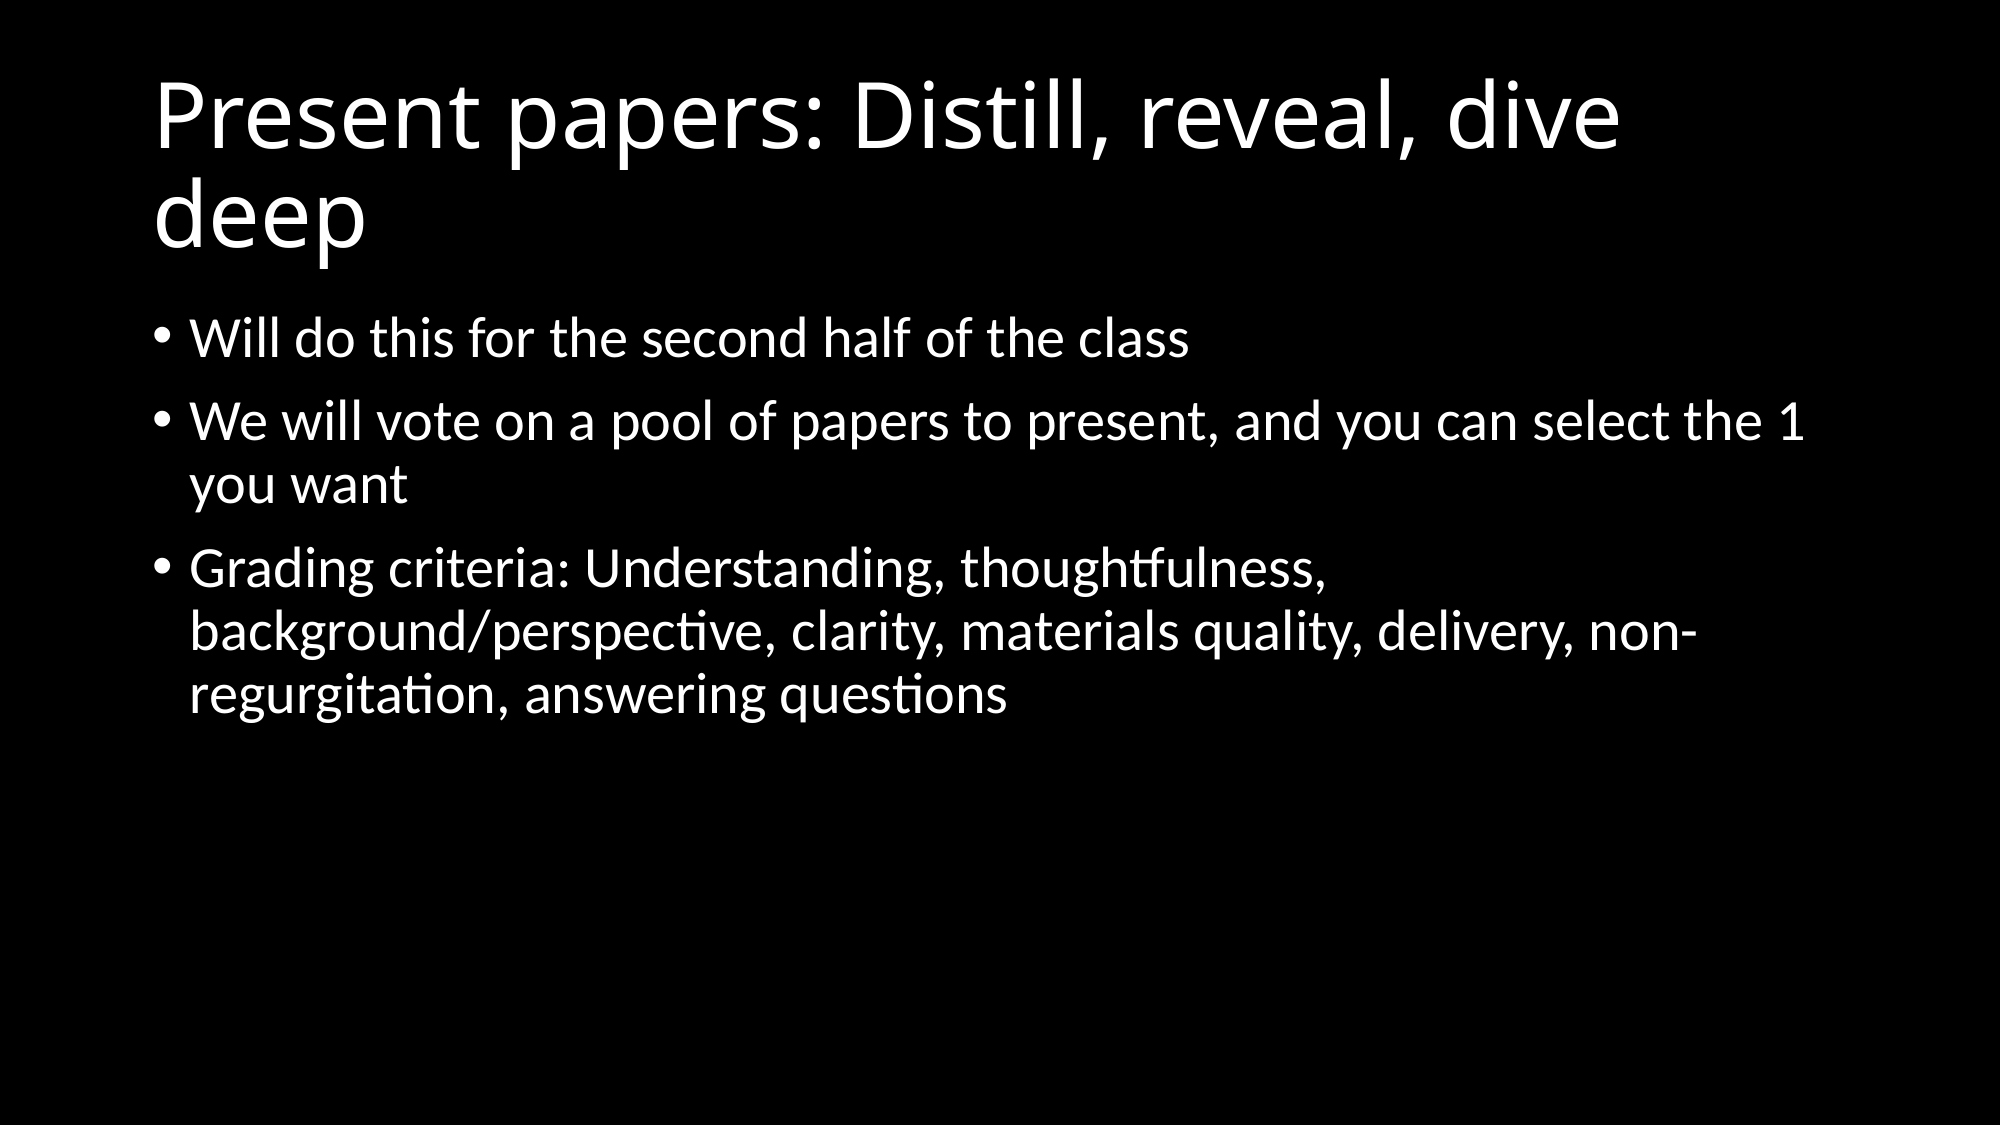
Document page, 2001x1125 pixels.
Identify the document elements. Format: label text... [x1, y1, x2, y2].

list Will do this for the second half of the class We will vote on a pool of papers to present, and you can select the 1 you want Grading criteria: Understanding, thoughtfulness, background/perspective, clarity, materials quality, delivery, non-regurgitation, answering questions [137, 299, 1863, 1014]
title Present papers: Distill, reveal, dive deep [137, 59, 1863, 278]
